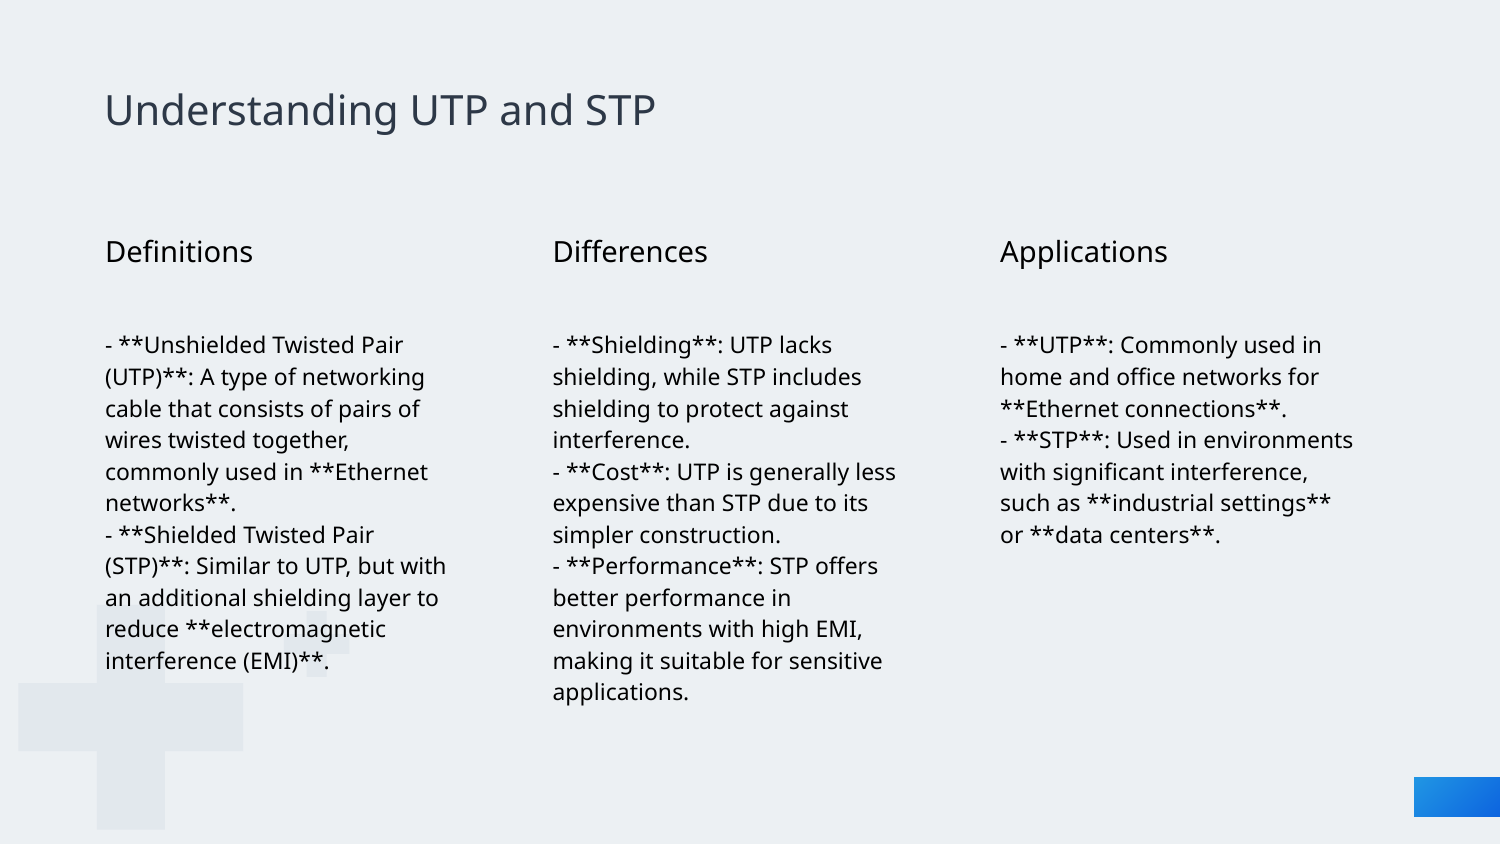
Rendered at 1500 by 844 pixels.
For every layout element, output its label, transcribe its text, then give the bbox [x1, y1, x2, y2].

subtitle Differences [541, 222, 925, 266]
list - **Shielding**: UTP lacks shielding, while STP includes shielding to protect against interference. - **Cost**: UTP is generally less expensive than STP due to its simpler construction. - **Performance**: STP offers better performance in environments with high EMI, making it suitable for sensitive applications. [541, 315, 925, 663]
subtitle Applications [988, 222, 1373, 266]
list - **Unshielded Twisted Pair (UTP)**: A type of networking cable that consists of pairs of wires twisted together, commonly used in **Ethernet networks**. - **Shielded Twisted Pair (STP)**: Similar to UTP, but with an additional shielding layer to reduce **electromagnetic interference (EMI)**. [93, 315, 478, 663]
title Understanding UTP and STP [92, 72, 1408, 167]
list - **UTP**: Commonly used in home and office networks for **Ethernet connections**. - **STP**: Used in environments with significant interference, such as **industrial settings** or **data centers**. [988, 315, 1373, 663]
subtitle Definitions [93, 222, 478, 266]
